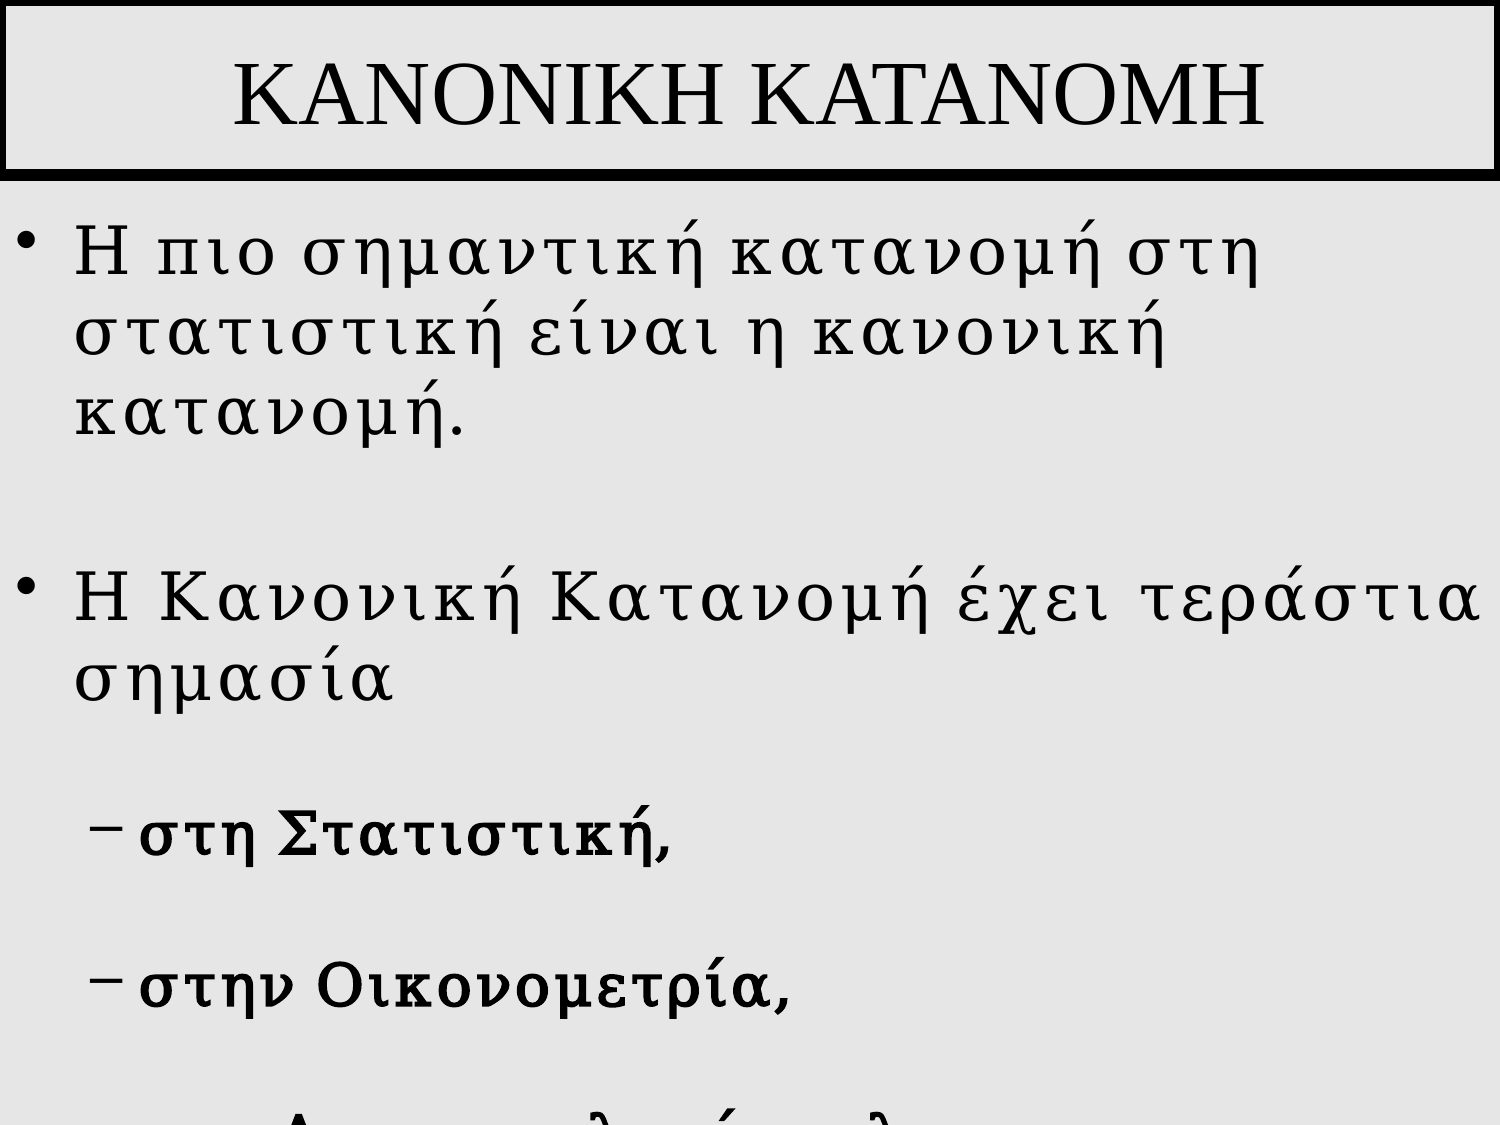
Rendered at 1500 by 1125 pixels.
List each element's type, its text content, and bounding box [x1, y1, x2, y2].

list Η πιο σημαντική κατανομή στη στατιστική είναι η κανονική κατανομή. Η Κανονική Κατανομή έχει τεράστια σημασία στη Στατιστική, στην Οικονομετρία, στη Δειγματοληψία, κλπ. [0, 200, 1500, 1125]
title ΚΑΝΟΝΙΚΗ ΚΑΤΑΝΟΜΗ [0, 0, 1500, 175]
